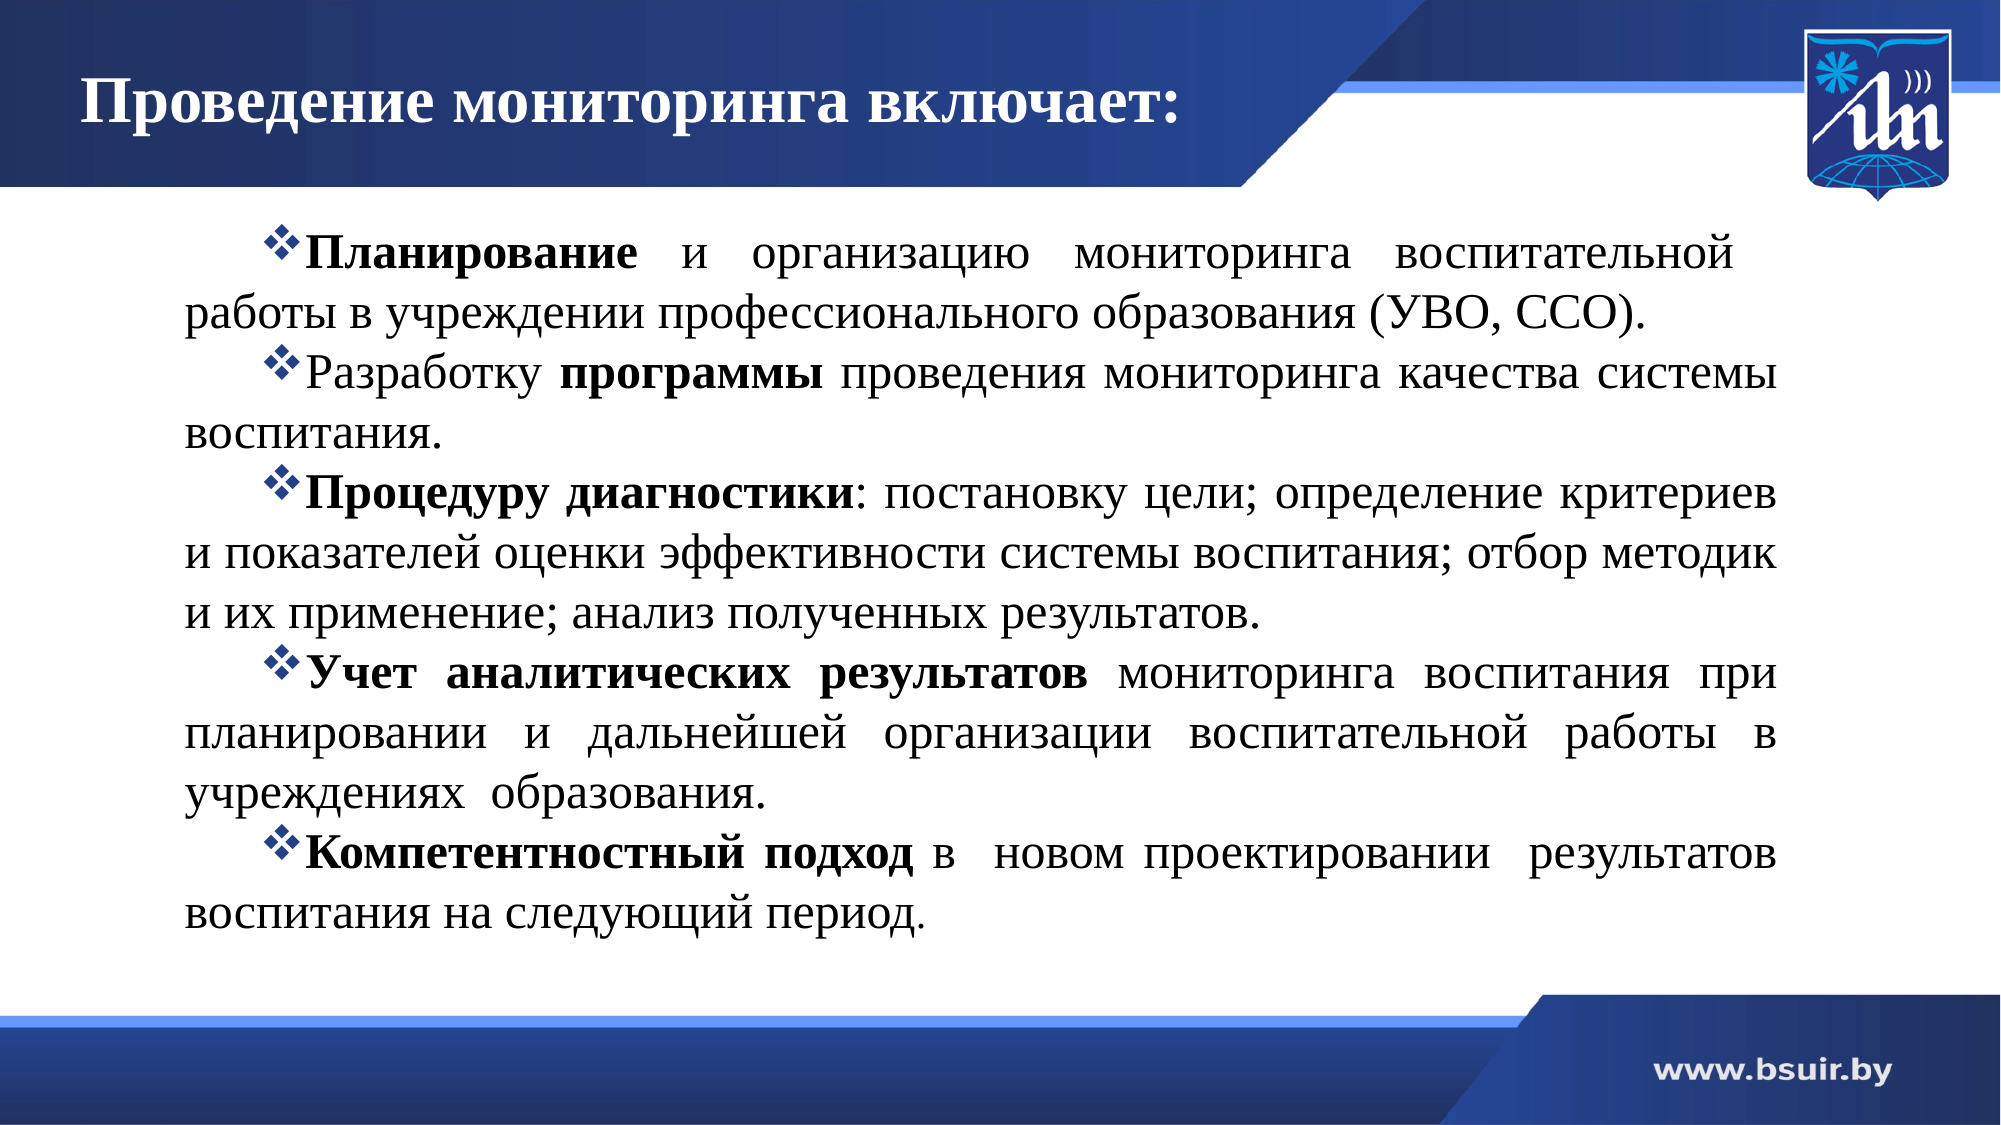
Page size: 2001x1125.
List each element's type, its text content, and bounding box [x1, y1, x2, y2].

picture [0, 0, 2001, 1125]
title Проведение мониторинга включает: [65, 31, 1426, 161]
list Планирование и организацию мониторинга воспитательной работы в учреждении профессионального образования (УВО, ССО). Разработку программы проведения мониторинга качества системы воспитания. Процедуру диагностики: постановку цели; определение критериев и показателей оценки эффективности системы воспитания; отбор методик и их применение; анализ полученных результатов. Учет аналитических результатов мониторинга воспитания при планировании и дальнейшей организации воспитательной работы в учреждениях образования. Компетентностный подход в новом проектировании результатов воспитания на следующий период. [169, 211, 1793, 1125]
